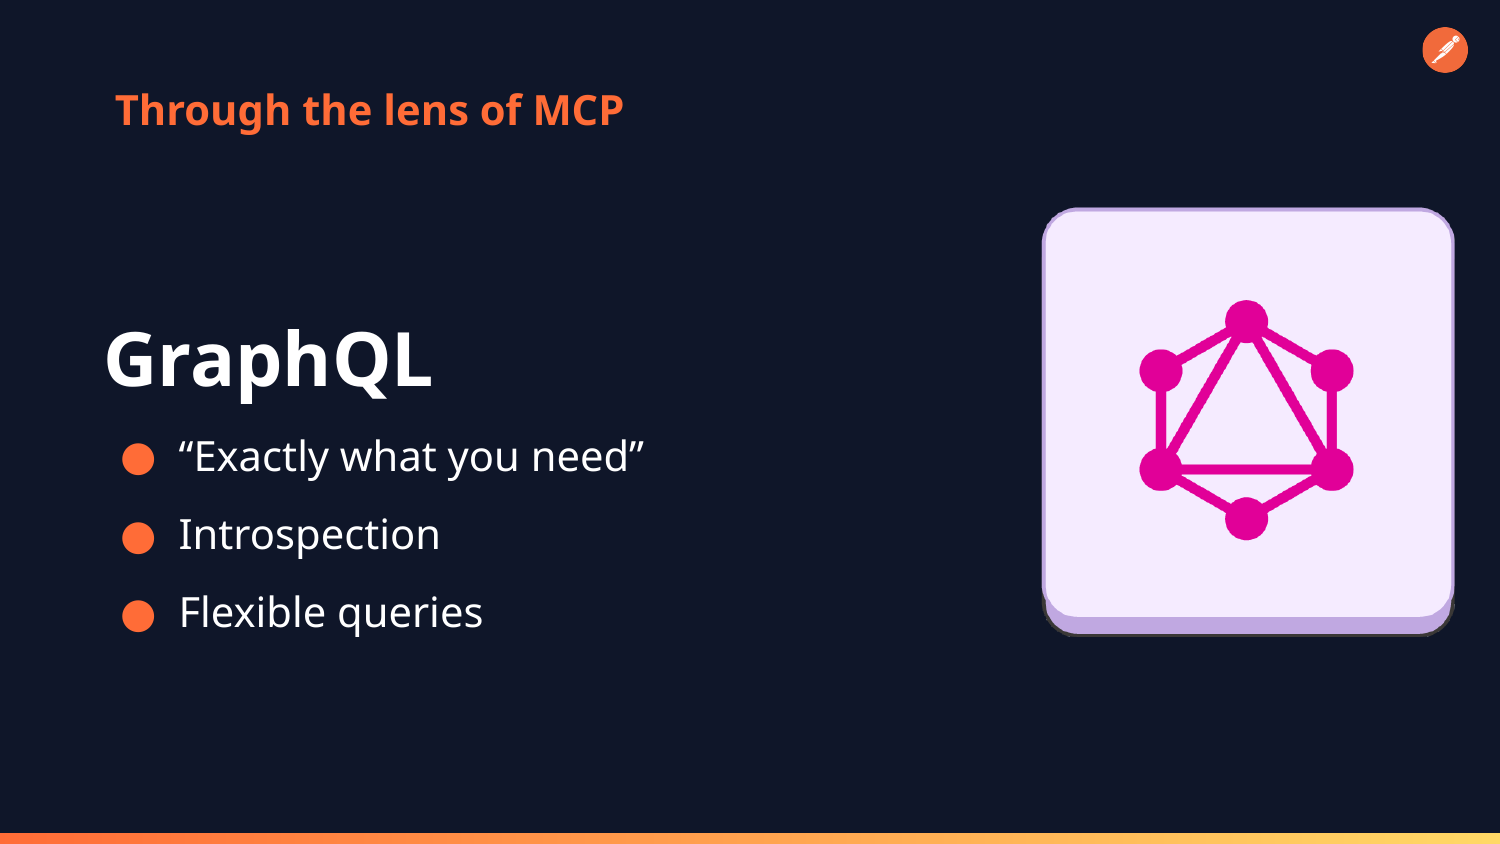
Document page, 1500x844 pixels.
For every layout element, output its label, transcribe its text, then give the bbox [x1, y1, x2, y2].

title Through the lens of MCP [99, 68, 1053, 163]
list GraphQL “Exactly what you need” Introspection Flexible queries [88, 282, 932, 740]
picture [1422, 27, 1472, 73]
picture [1041, 194, 1461, 637]
